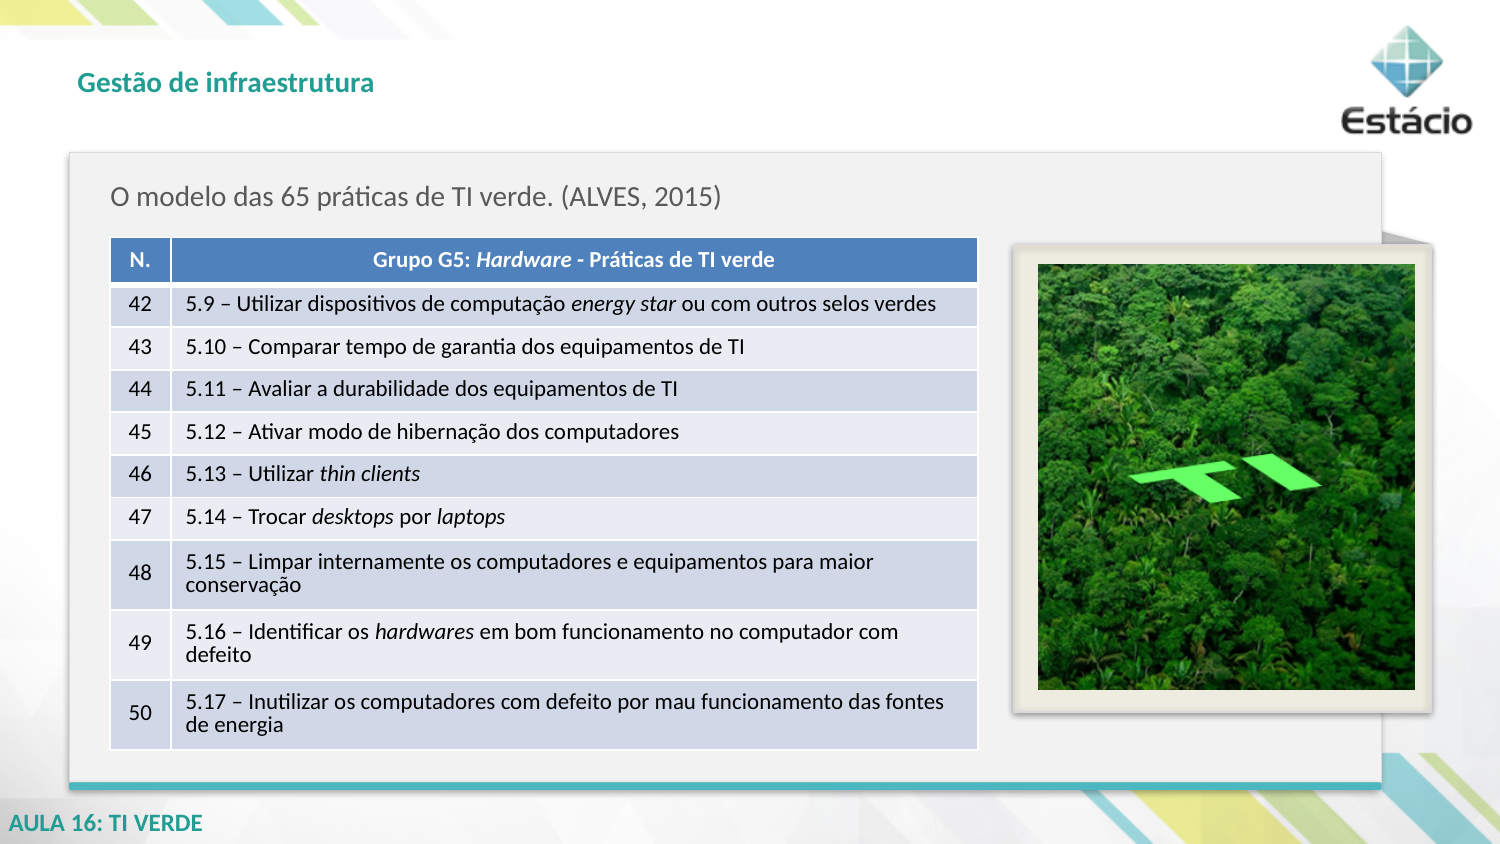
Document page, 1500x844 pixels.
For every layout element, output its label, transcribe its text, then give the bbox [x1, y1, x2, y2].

table_cell 5.16 – Identificar os hardwares em bom funcionamento no computador com defeito [172, 611, 977, 679]
table_cell 50 [111, 681, 170, 749]
table_cell 5.12 – Ativar modo de hibernação dos computadores [172, 413, 977, 454]
picture [0, 0, 1500, 844]
text_box [68, 151, 1382, 781]
table_cell 47 [111, 498, 170, 539]
text_box O modelo das 65 práticas de TI verde. (ALVES, 2015) [95, 169, 935, 220]
table_cell 5.9 – Utilizar dispositivos de computação energy star ou com outros selos verdes [172, 288, 977, 326]
text_box [1387, 231, 1422, 241]
table_cell 5.15 – Limpar internamente os computadores e equipamentos para maior conservação [172, 541, 977, 609]
table_header N. [111, 238, 170, 282]
table_cell 42 [111, 288, 170, 326]
table_cell 5.17 – Inutilizar os computadores com defeito por mau funcionamento das fontes de energia [172, 681, 977, 749]
table_cell 5.11 – Avaliar a durabilidade dos equipamentos de TI [172, 371, 977, 411]
table_cell 45 [111, 413, 170, 454]
table_cell 46 [111, 456, 170, 497]
table_cell 44 [111, 371, 170, 411]
table_cell 49 [111, 611, 170, 679]
table_cell 5.14 – Trocar desktops por laptops [172, 498, 977, 539]
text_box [1013, 244, 1432, 713]
text_box [68, 781, 1382, 791]
table_cell 48 [111, 541, 170, 609]
table_cell 43 [111, 328, 170, 369]
table_cell 5.13 – Utilizar thin clients [172, 456, 977, 497]
table_cell 5.10 – Comparar tempo de garantia dos equipamentos de TI [172, 328, 977, 369]
table_header Grupo G5: Hardware - Práticas de TI verde [172, 238, 977, 282]
